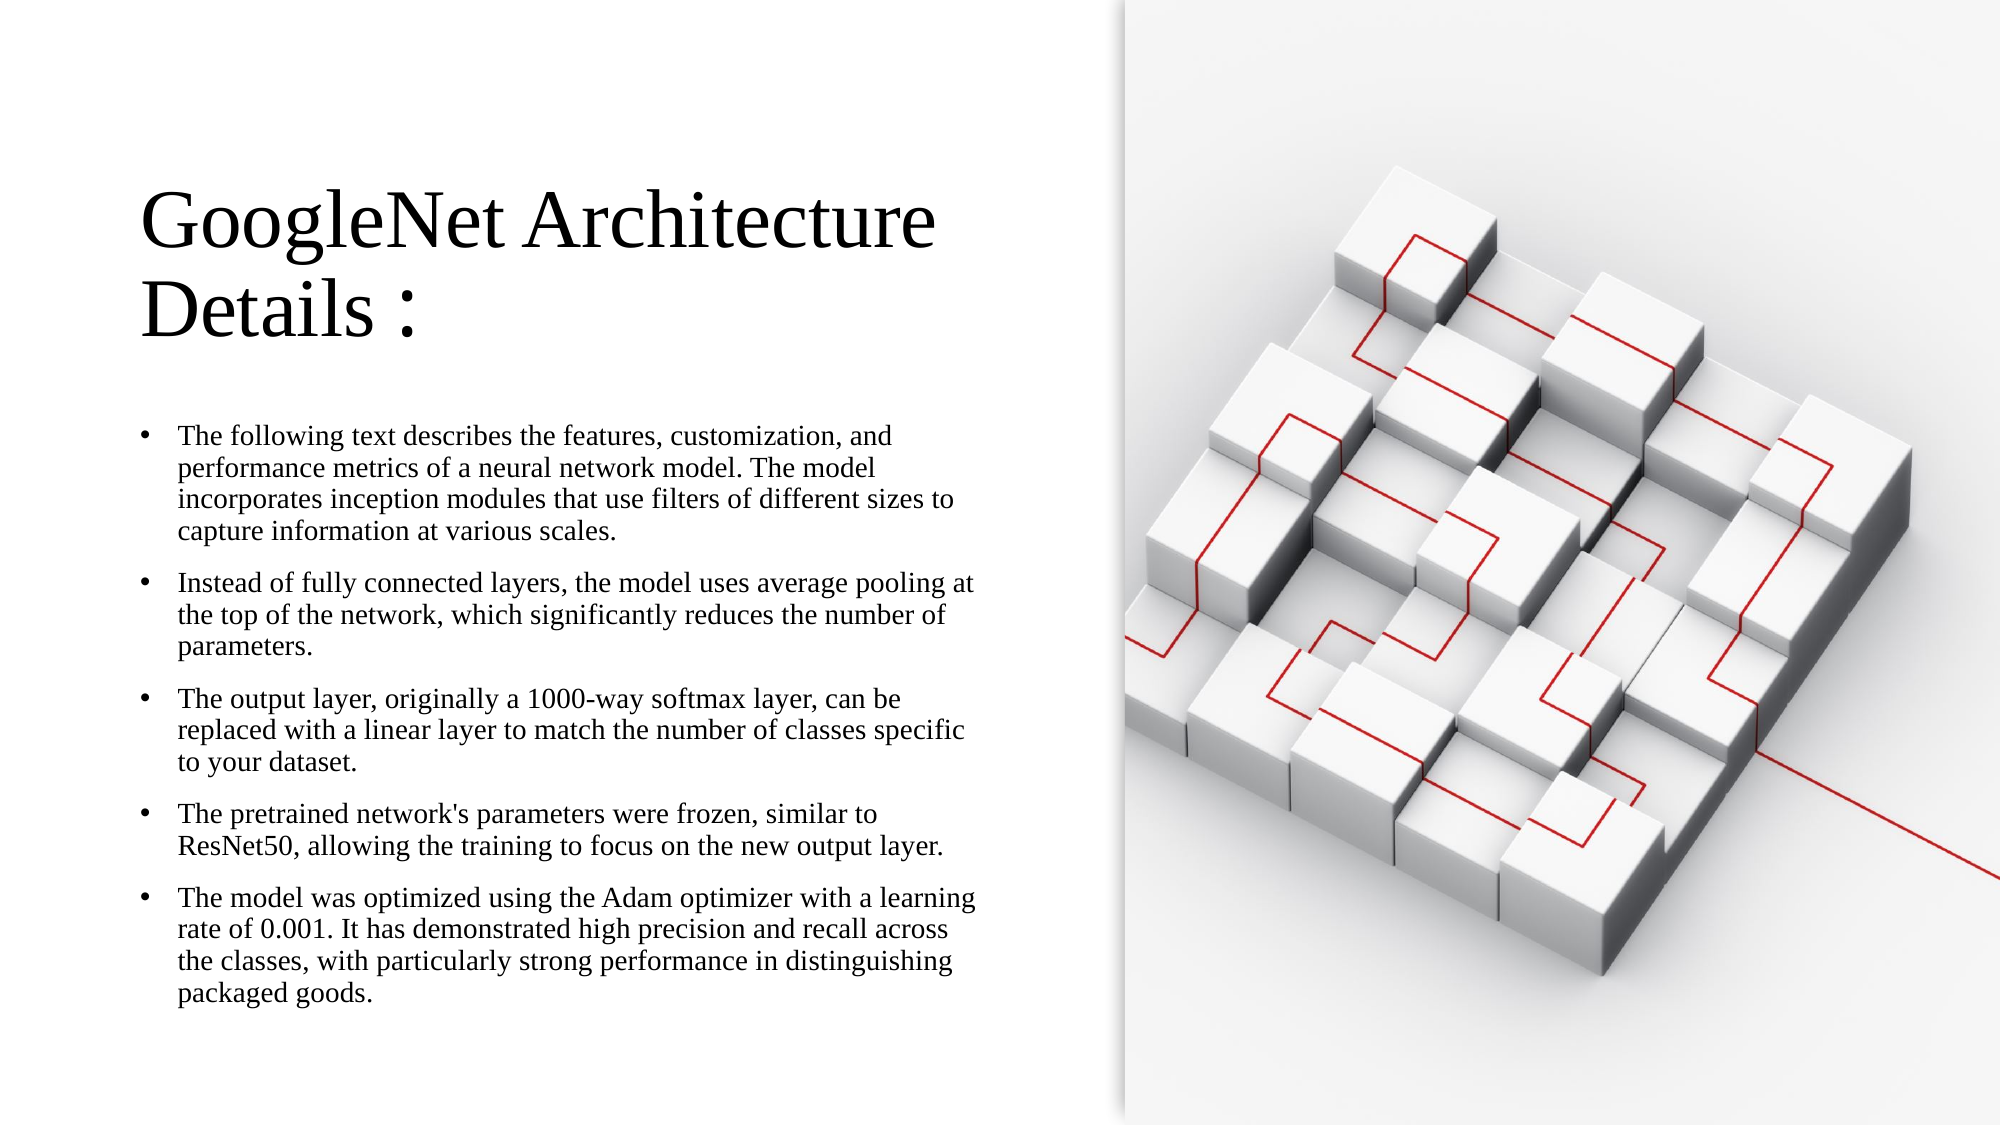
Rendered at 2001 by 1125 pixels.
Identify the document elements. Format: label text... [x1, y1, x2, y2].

picture [1124, 0, 2000, 1125]
title GoogleNet Architecture Details : [124, 125, 1000, 405]
list The following text describes the features, customization, and performance metrics of a neural network model. The model incorporates inception modules that use filters of different sizes to capture information at various scales. Instead of fully connected layers, the model uses average pooling at the top of the network, which significantly reduces the number of parameters. The output layer, originally a 1000-way softmax layer, can be replaced with a linear layer to match the number of classes specific to your dataset. The pretrained network's parameters were frozen, similar to ResNet50, allowing the training to focus on the new output layer. The model was optimized using the Adam optimizer with a learning rate of 0.001. It has demonstrated high precision and recall across the classes, with particularly strong performance in distinguishing packaged goods. [124, 405, 1000, 1024]
text_box [0, 0, 1124, 1125]
